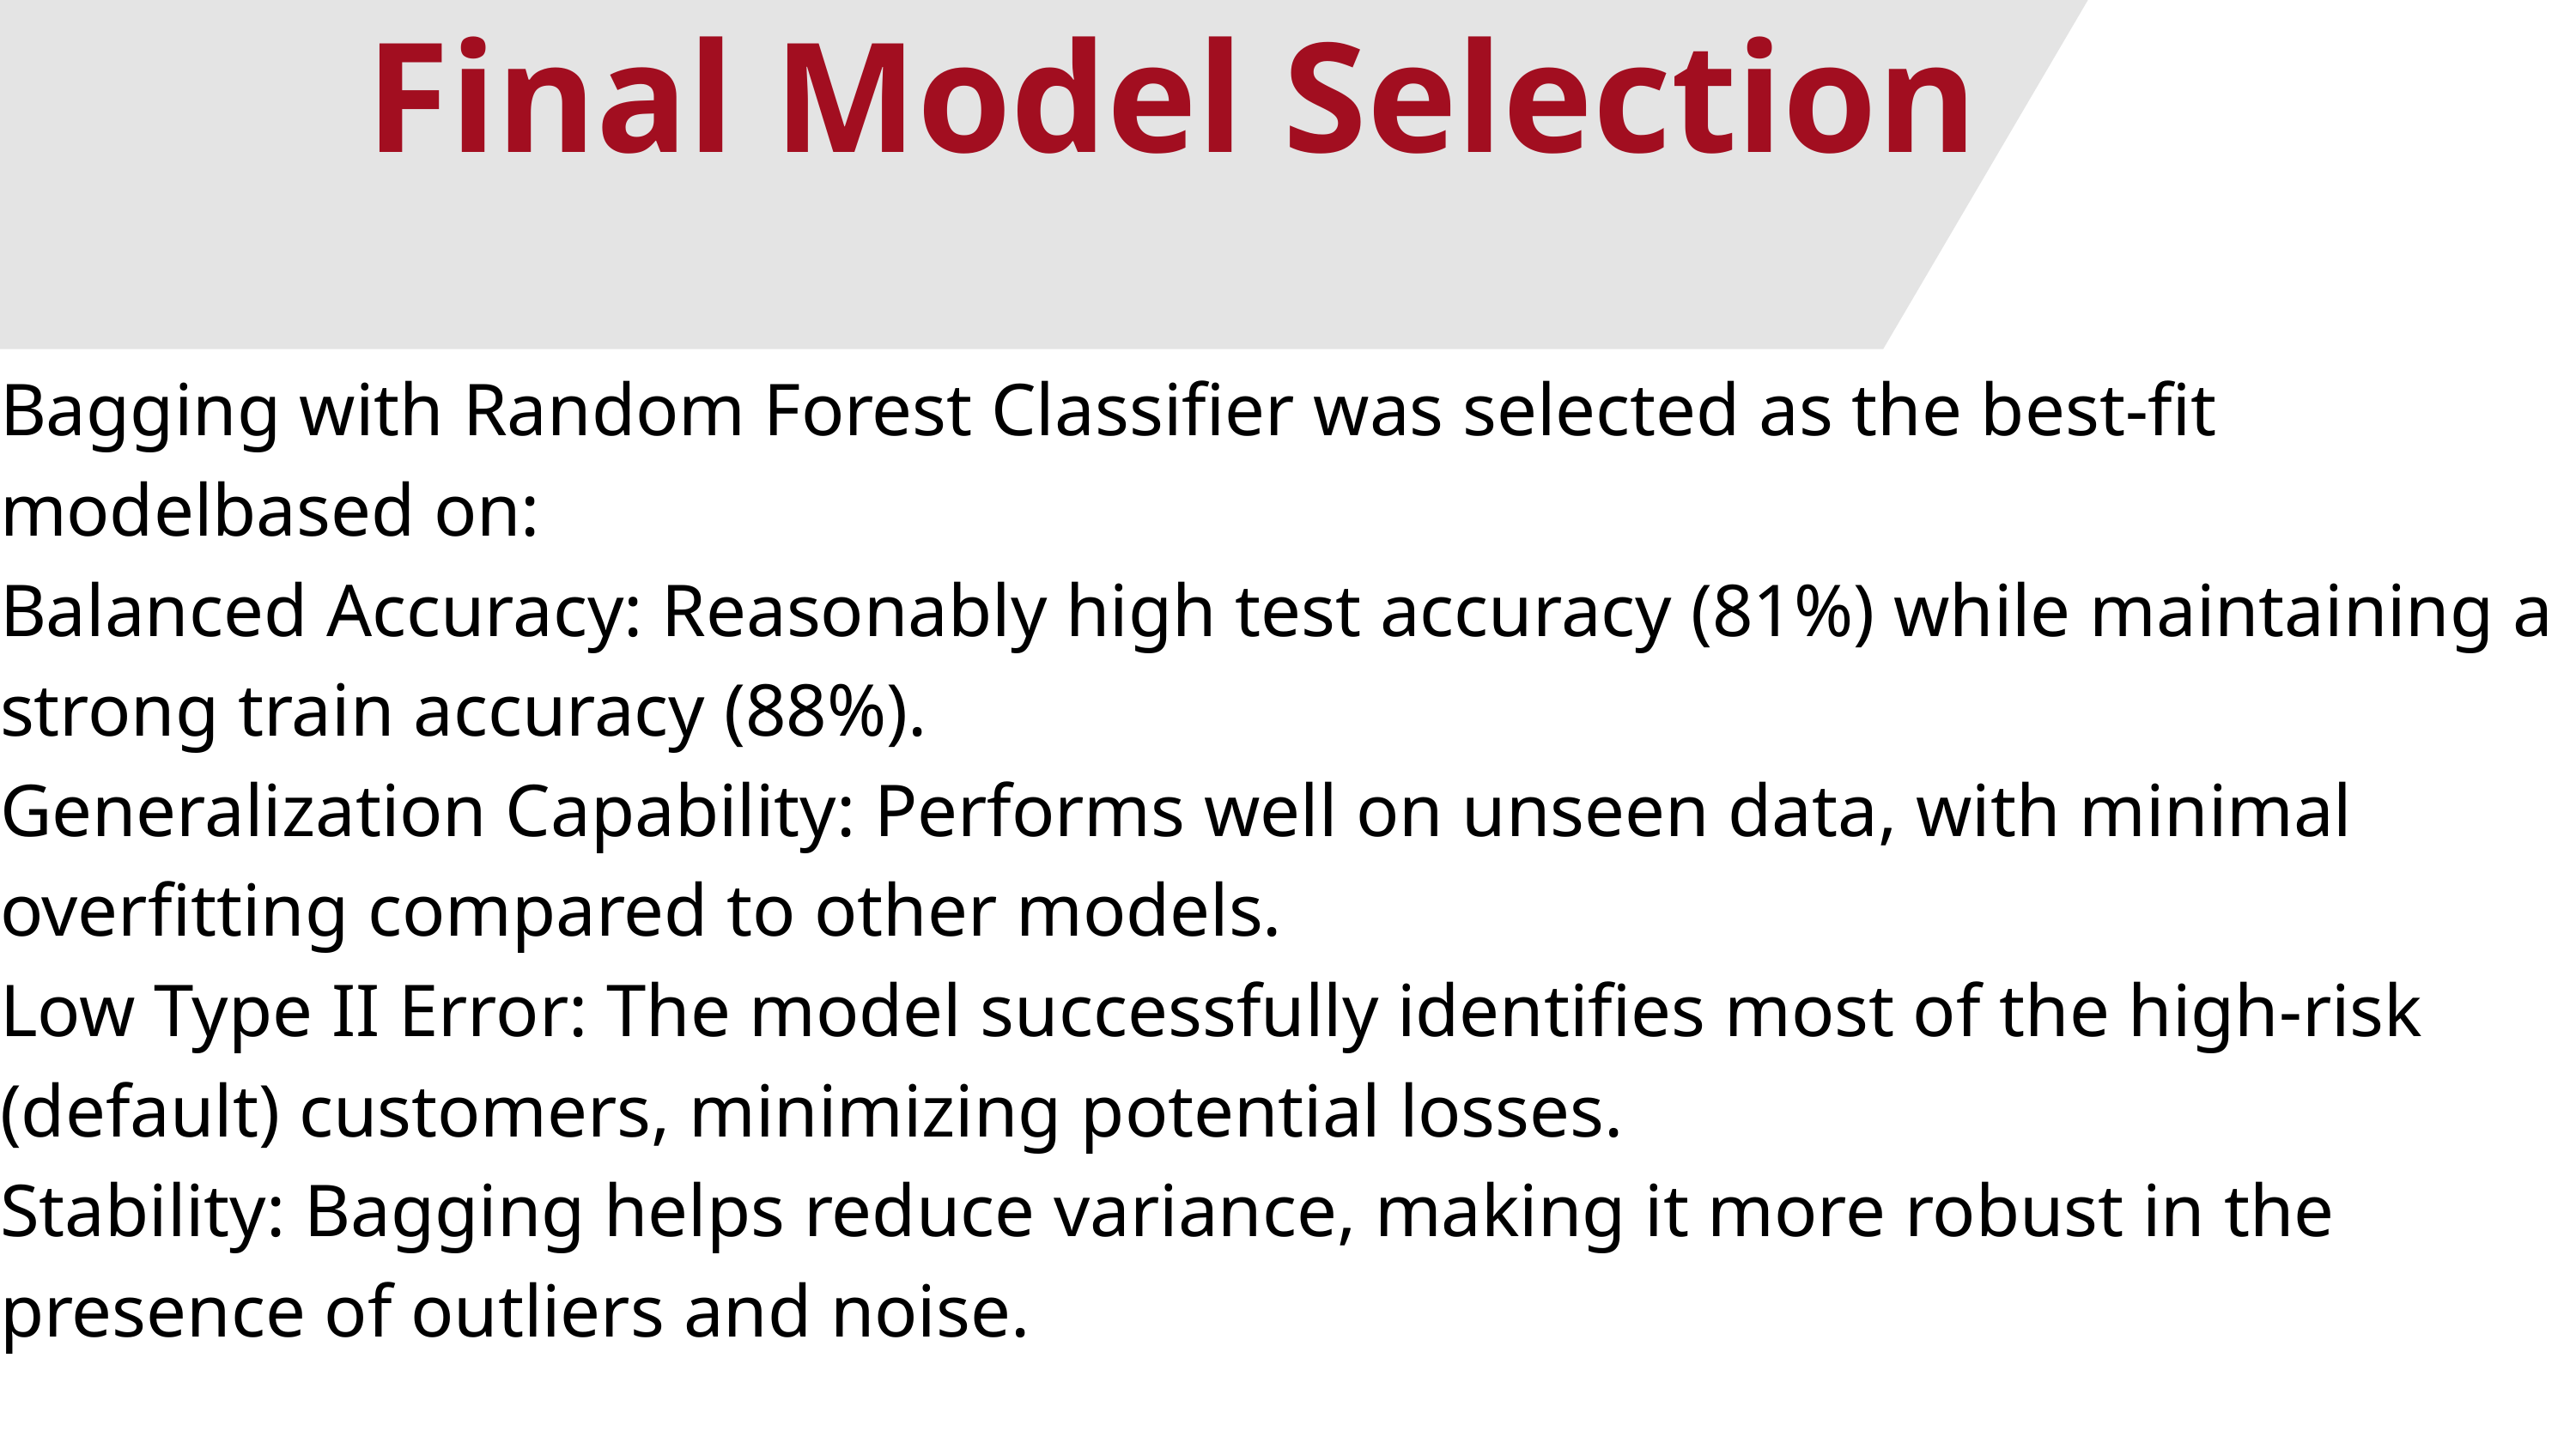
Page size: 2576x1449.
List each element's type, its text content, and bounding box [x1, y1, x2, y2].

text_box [0, 0, 2213, 349]
text_box Bagging with Random Forest Classifier was selected as the best-fit modelbased on: Balanced Accuracy: Reasonably high test accuracy (81%) while maintaining a strong train accuracy (88%). Generalization Capability: Performs well on unseen data, with minimal overfitting compared to other models. Low Type II Error: The model successfully identifies most of the high-risk (default) customers, minimizing potential losses. Stability: Bagging helps reduce variance, making it more robust in the presence of outliers and noise. [0, 349, 2576, 1352]
